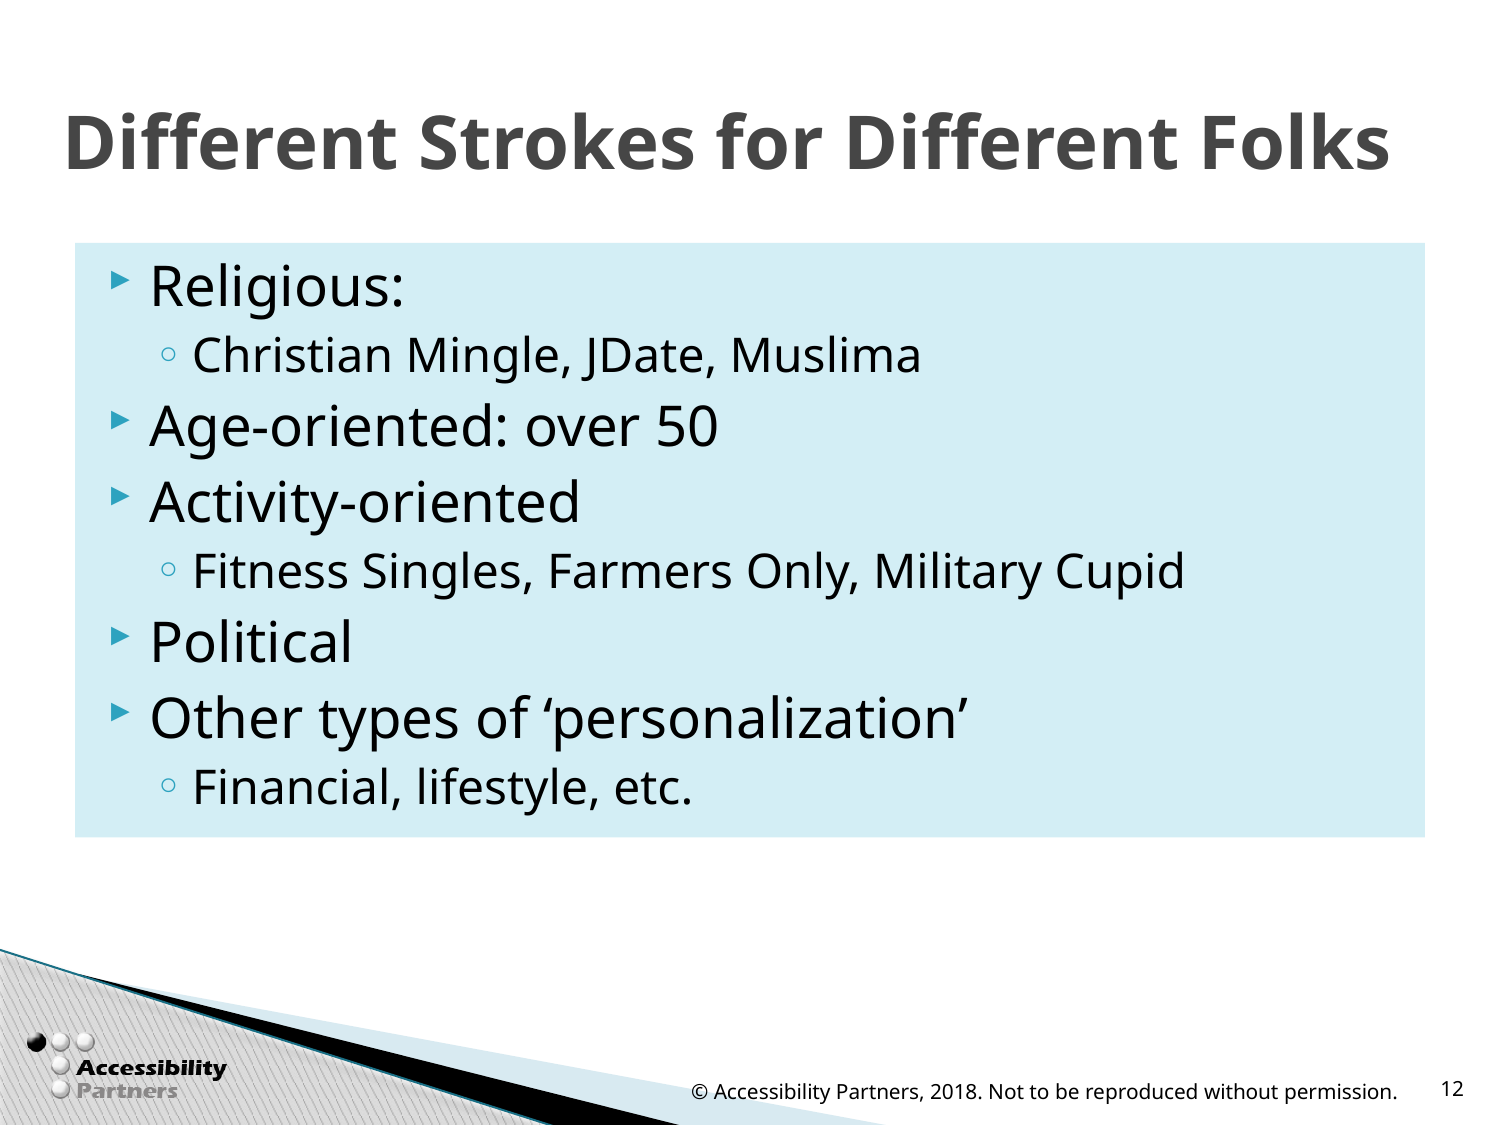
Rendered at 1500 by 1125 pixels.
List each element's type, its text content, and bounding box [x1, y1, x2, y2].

footer © Accessibility Partners, 2018. Not to be reproduced without permission. [537, 1051, 1413, 1112]
slide_number 12 [1418, 1051, 1479, 1112]
picture [24, 1030, 229, 1100]
list Religious: Christian Mingle, JDate, Muslima Age-oriented: over 50 Activity-oriented Fitness Singles, Farmers Only, Military Cupid Political Other types of ‘personalization’ Financial, lifestyle, etc. [74, 242, 1426, 838]
title Different Strokes for Different Folks [48, 45, 1452, 234]
